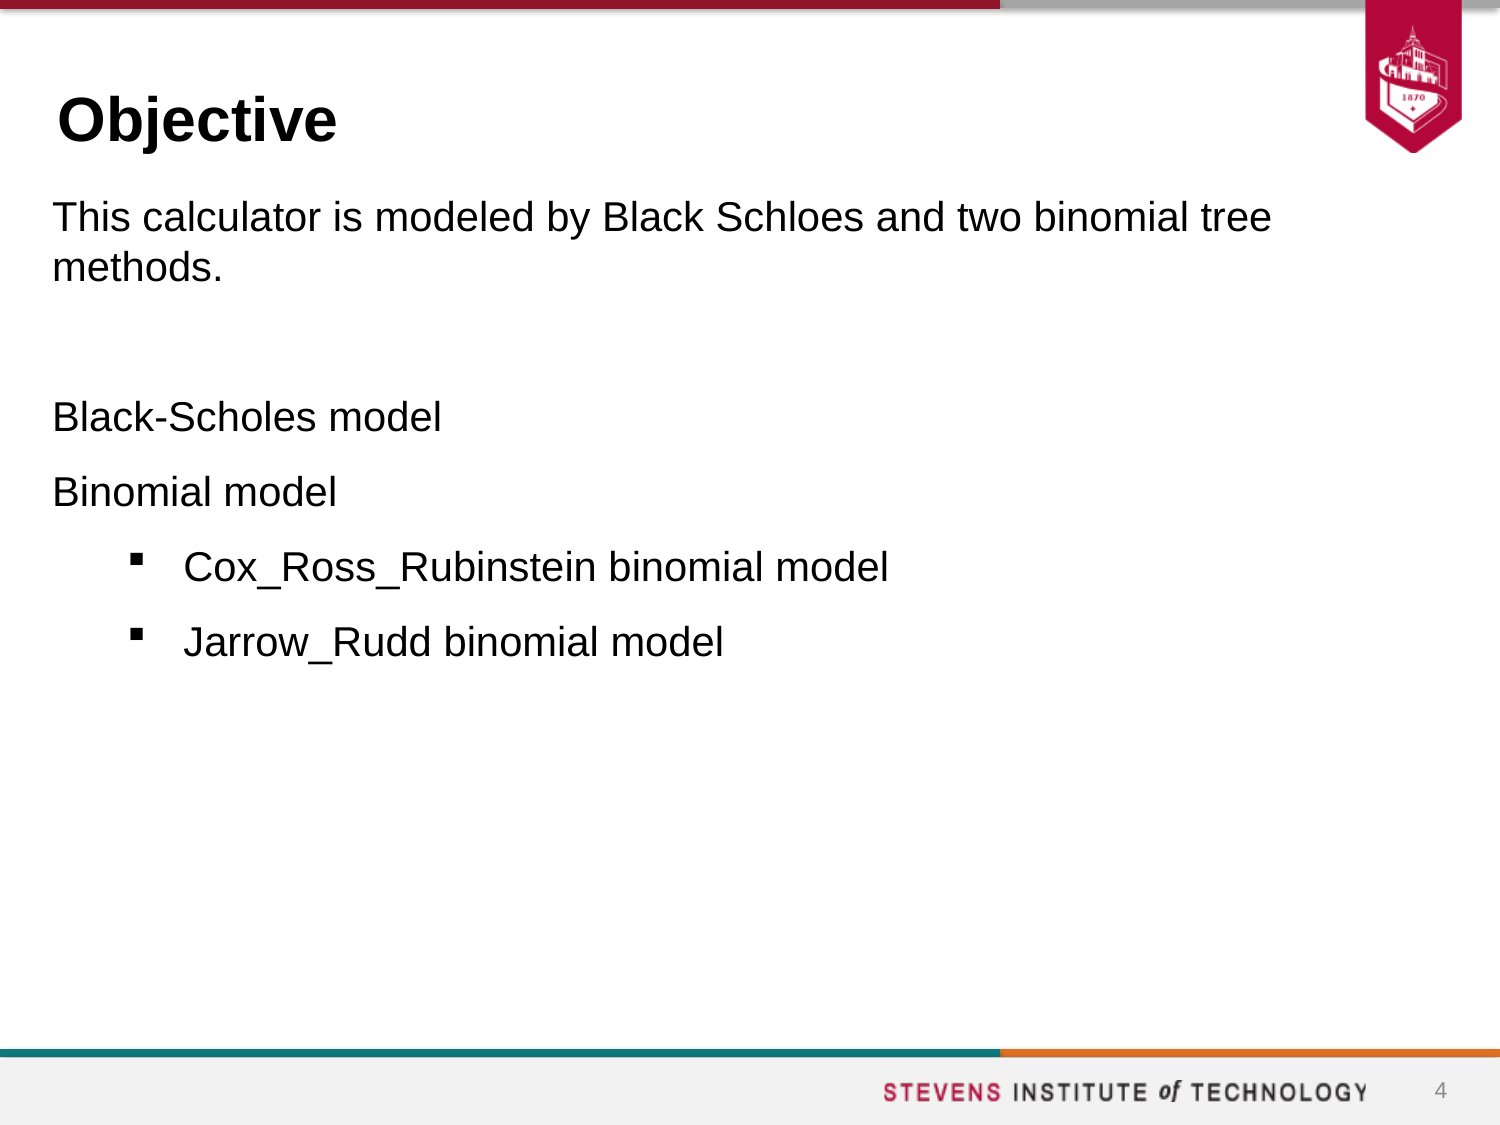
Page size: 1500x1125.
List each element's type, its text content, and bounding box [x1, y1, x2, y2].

slide_number 4 [1401, 1059, 1481, 1120]
list This calculator is modeled by Black Schloes and two binomial tree methods. Black-Scholes model Binomial model Cox_Ross_Rubinstein binomial model Jarrow_Rudd binomial model [37, 182, 1463, 1000]
title Objective [42, 71, 1279, 160]
